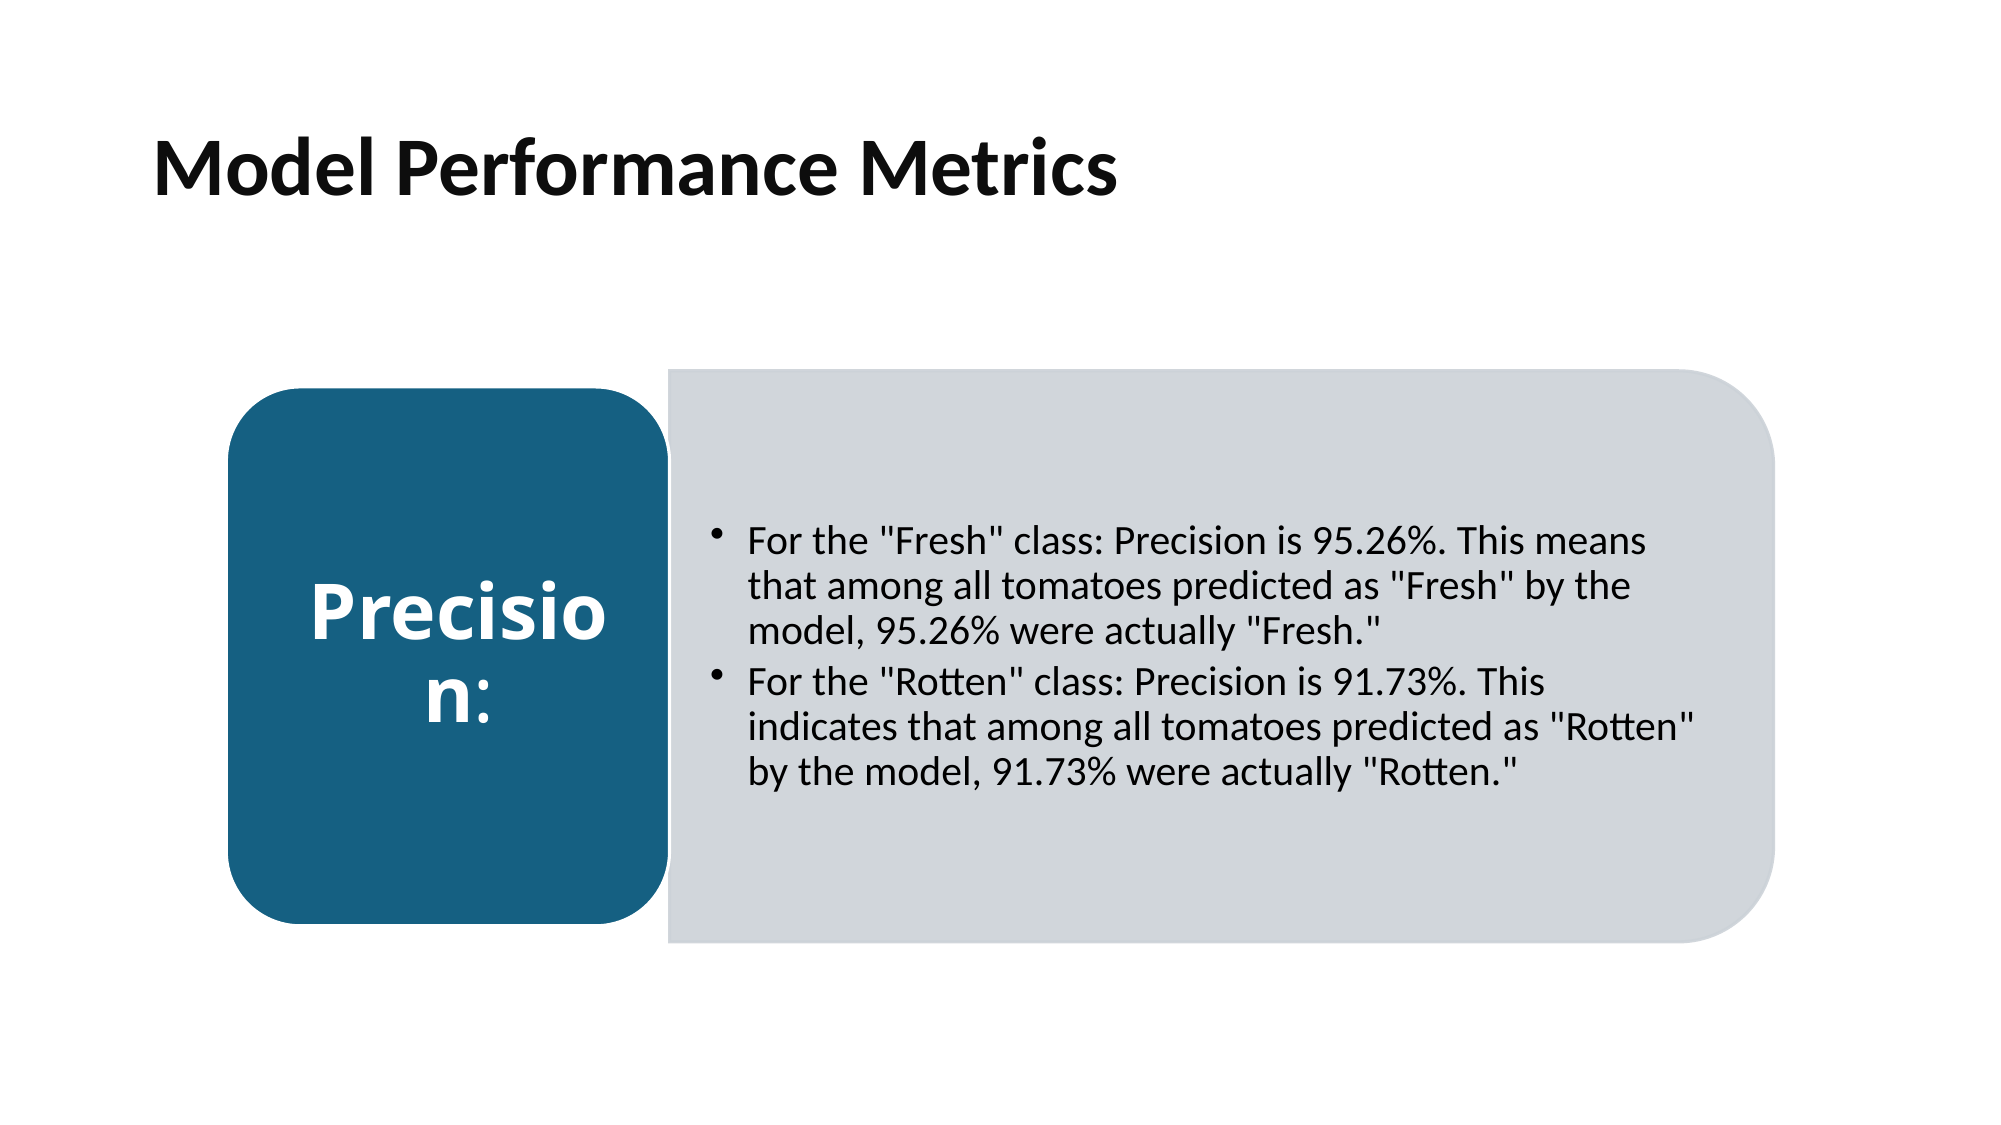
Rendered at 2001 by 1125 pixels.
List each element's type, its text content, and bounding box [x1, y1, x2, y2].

title Model Performance Metrics [137, 59, 1863, 278]
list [136, 298, 1863, 1014]
